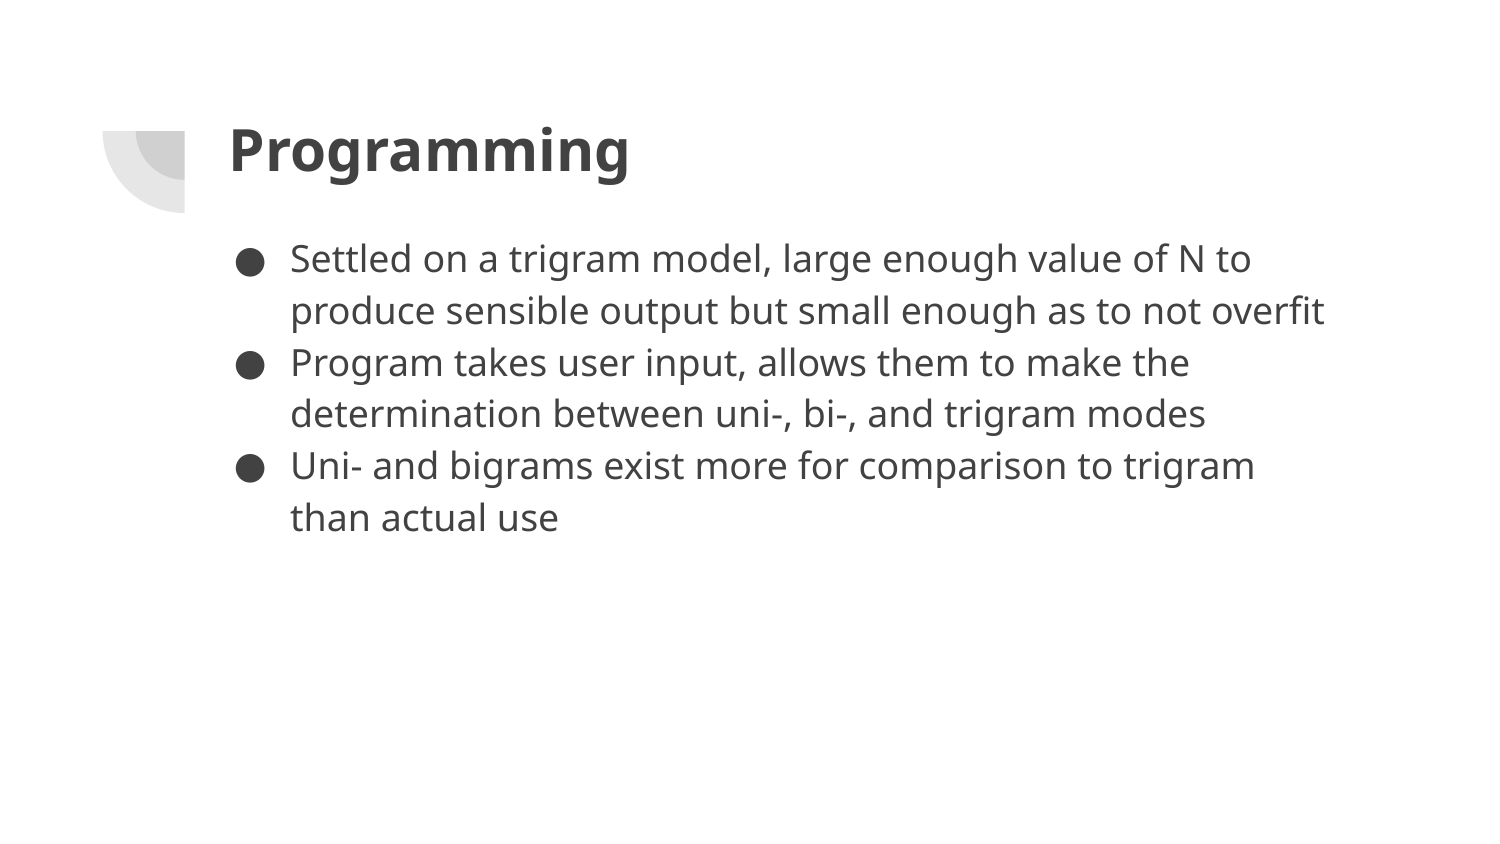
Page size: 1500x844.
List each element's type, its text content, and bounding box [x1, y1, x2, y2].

list Settled on a trigram model, large enough value of N to produce sensible output but small enough as to not overfit Program takes user input, allows them to make the determination between uni-, bi-, and trigram modes Uni- and bigrams exist more for comparison to trigram than actual use [200, 213, 1354, 631]
title Programming [213, 98, 1368, 263]
